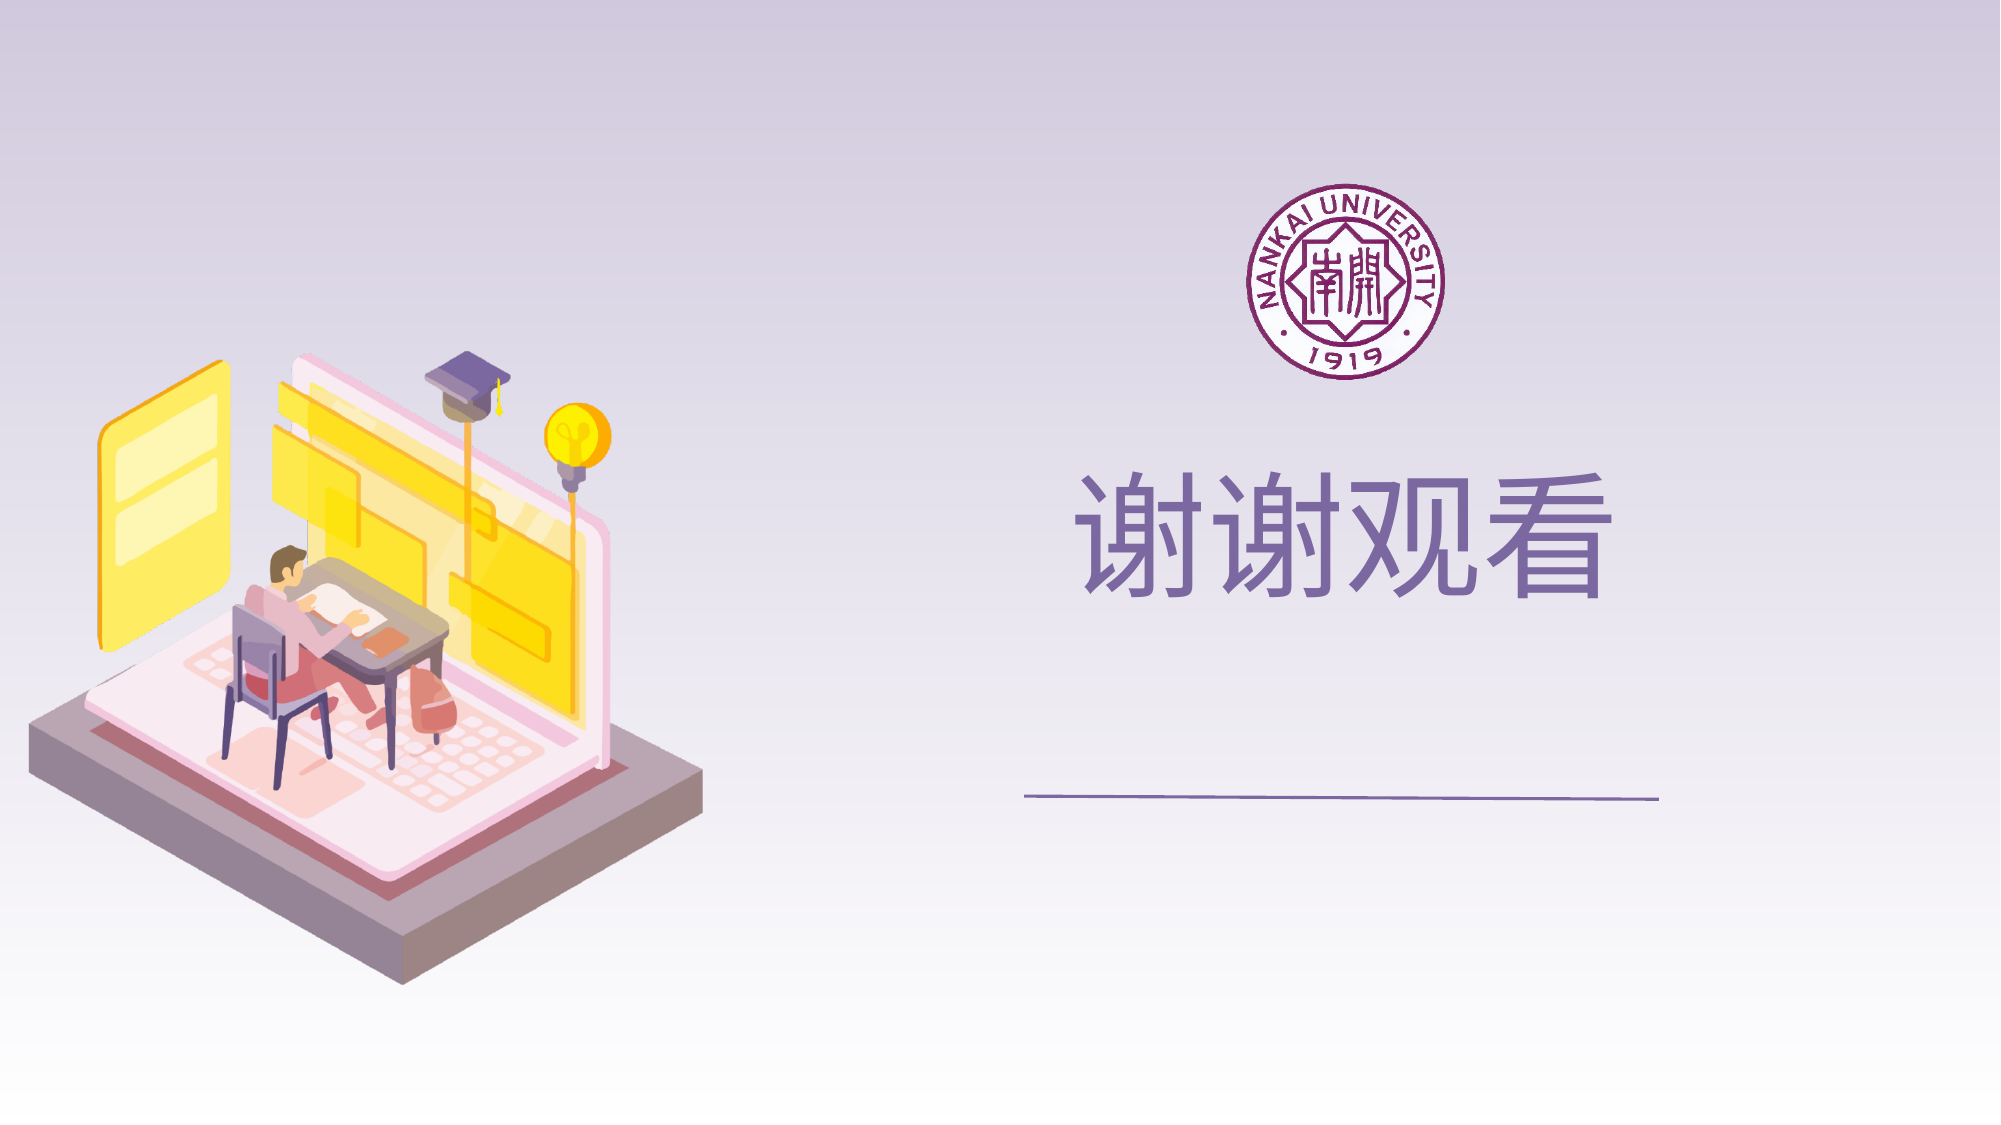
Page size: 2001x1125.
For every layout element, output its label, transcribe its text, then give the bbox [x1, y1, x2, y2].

picture [1237, 175, 1453, 389]
text_box 谢谢观看 [1054, 442, 1635, 623]
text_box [1023, 796, 1659, 800]
picture [0, 282, 733, 1015]
